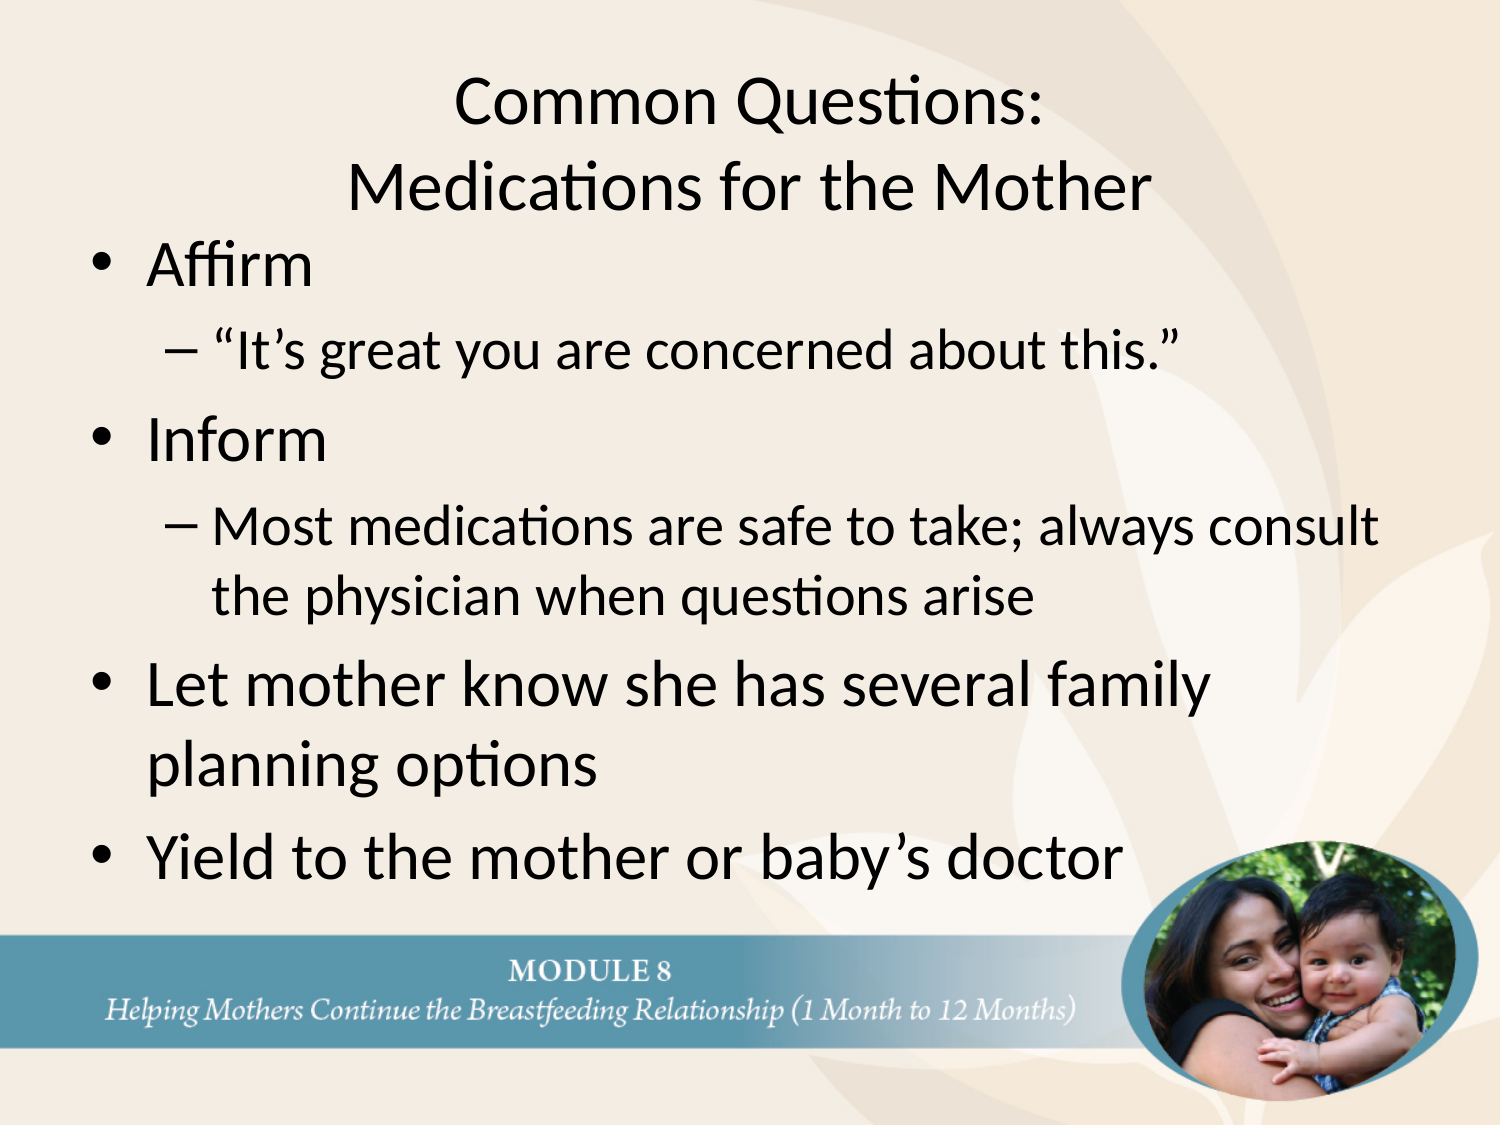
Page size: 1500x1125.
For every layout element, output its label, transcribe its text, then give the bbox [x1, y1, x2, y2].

list Affirm “It’s great you are concerned about this.” Inform Most medications are safe to take; always consult the physician when questions arise Let mother know she has several family planning options Yield to the mother or baby’s doctor [75, 212, 1425, 955]
picture [0, 0, 1500, 1125]
title Common Questions: Medications for the Mother [75, 45, 1425, 212]
